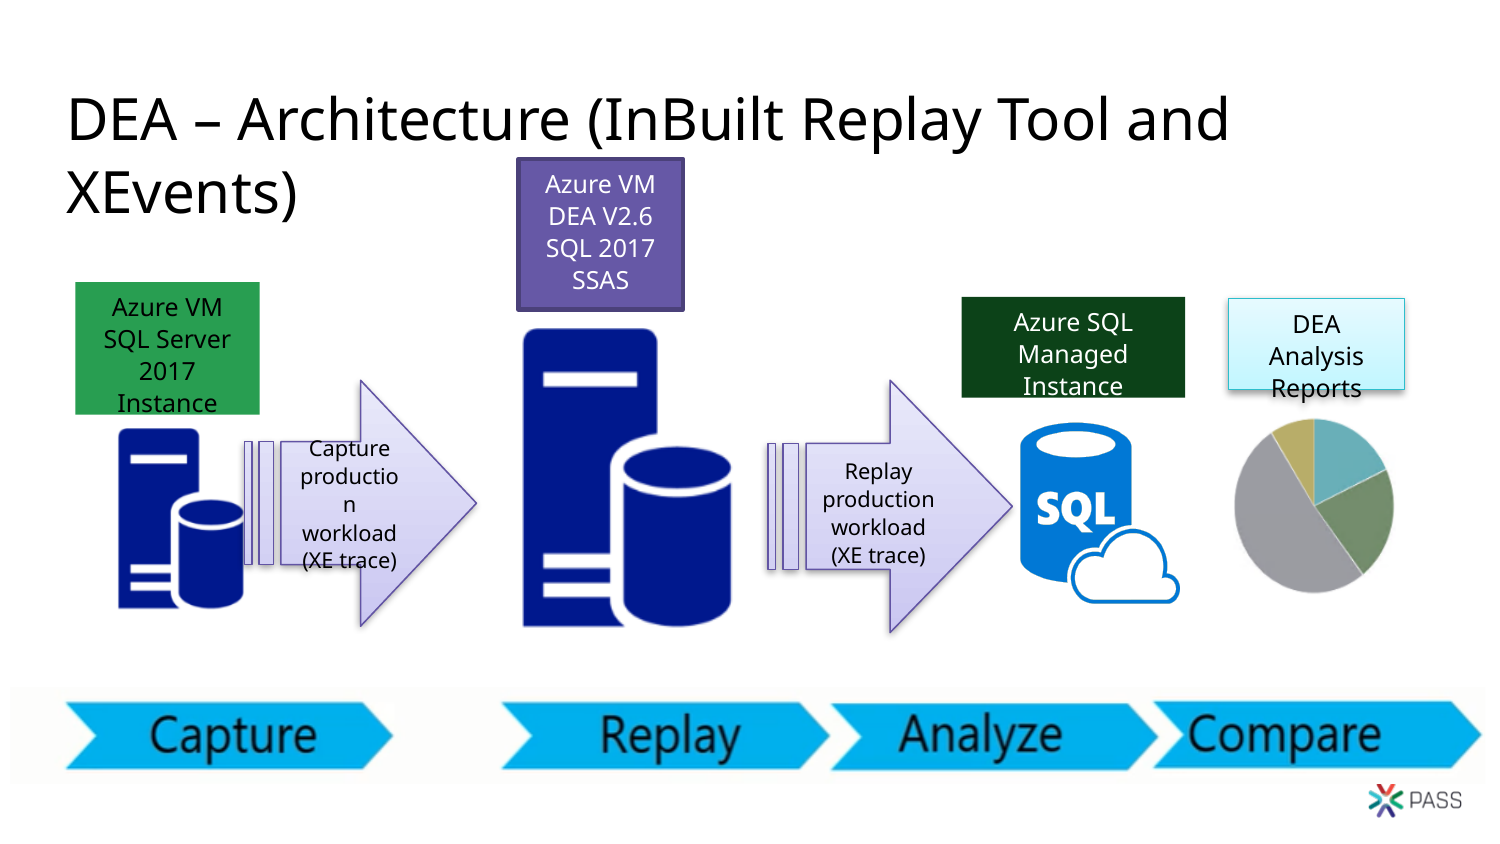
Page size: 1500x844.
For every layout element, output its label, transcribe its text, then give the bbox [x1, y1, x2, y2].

title DEA – Architecture (InBuilt Replay Tool and XEvents) [51, 71, 1443, 157]
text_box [10, 158, 1486, 784]
picture [1367, 784, 1463, 820]
